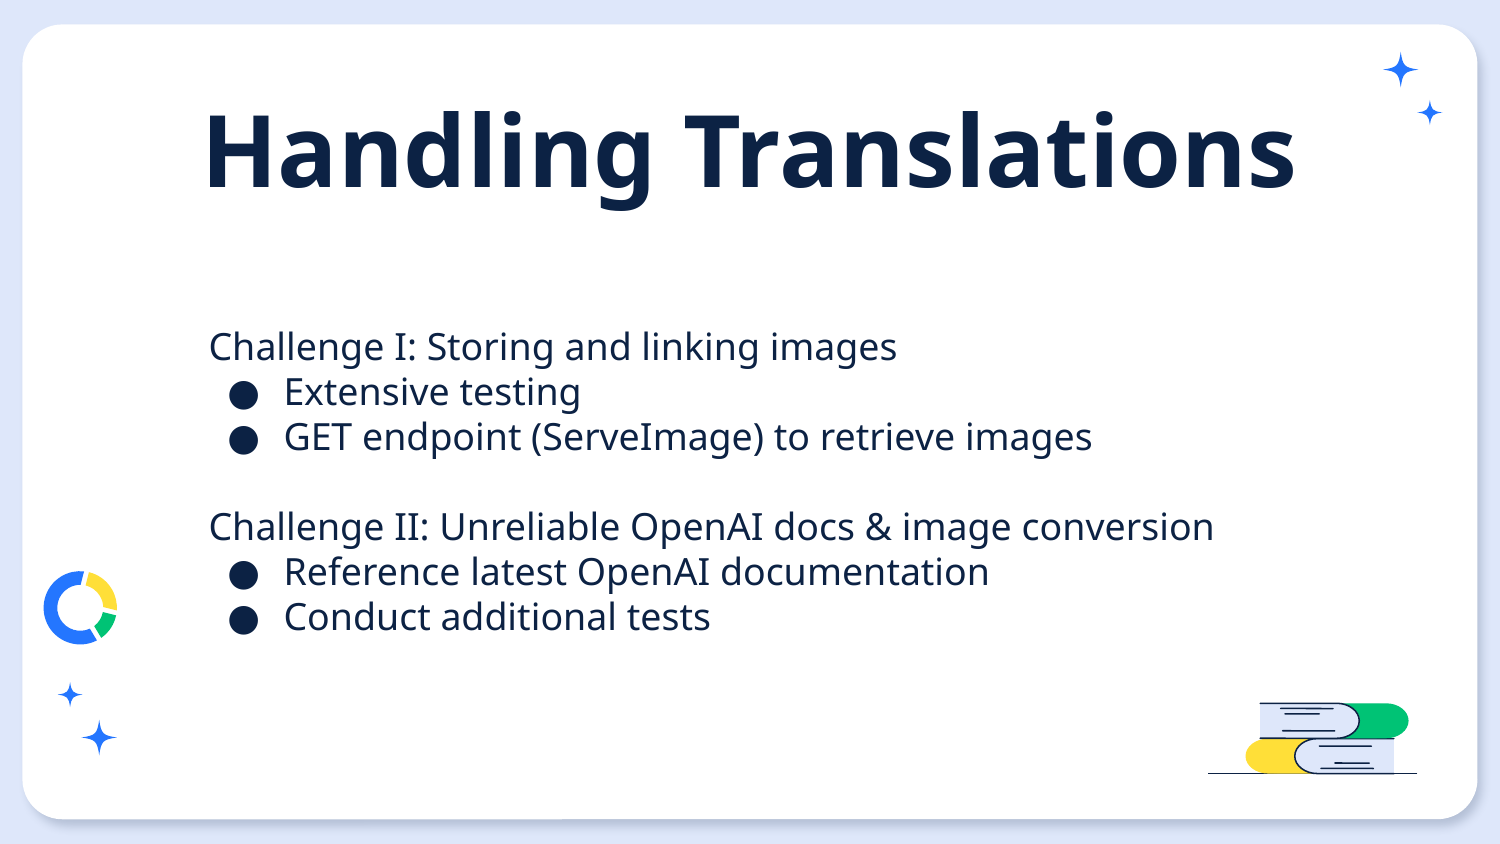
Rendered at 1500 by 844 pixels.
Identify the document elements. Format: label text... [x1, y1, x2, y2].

title Handling Translations [118, 72, 1382, 167]
subtitle Challenge I: Storing and linking images Extensive testing GET endpoint (ServeImage) to retrieve images Challenge II: Unreliable OpenAI docs & image conversion Reference latest OpenAI documentation Conduct additional tests [193, 308, 1307, 681]
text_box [1245, 703, 1409, 774]
